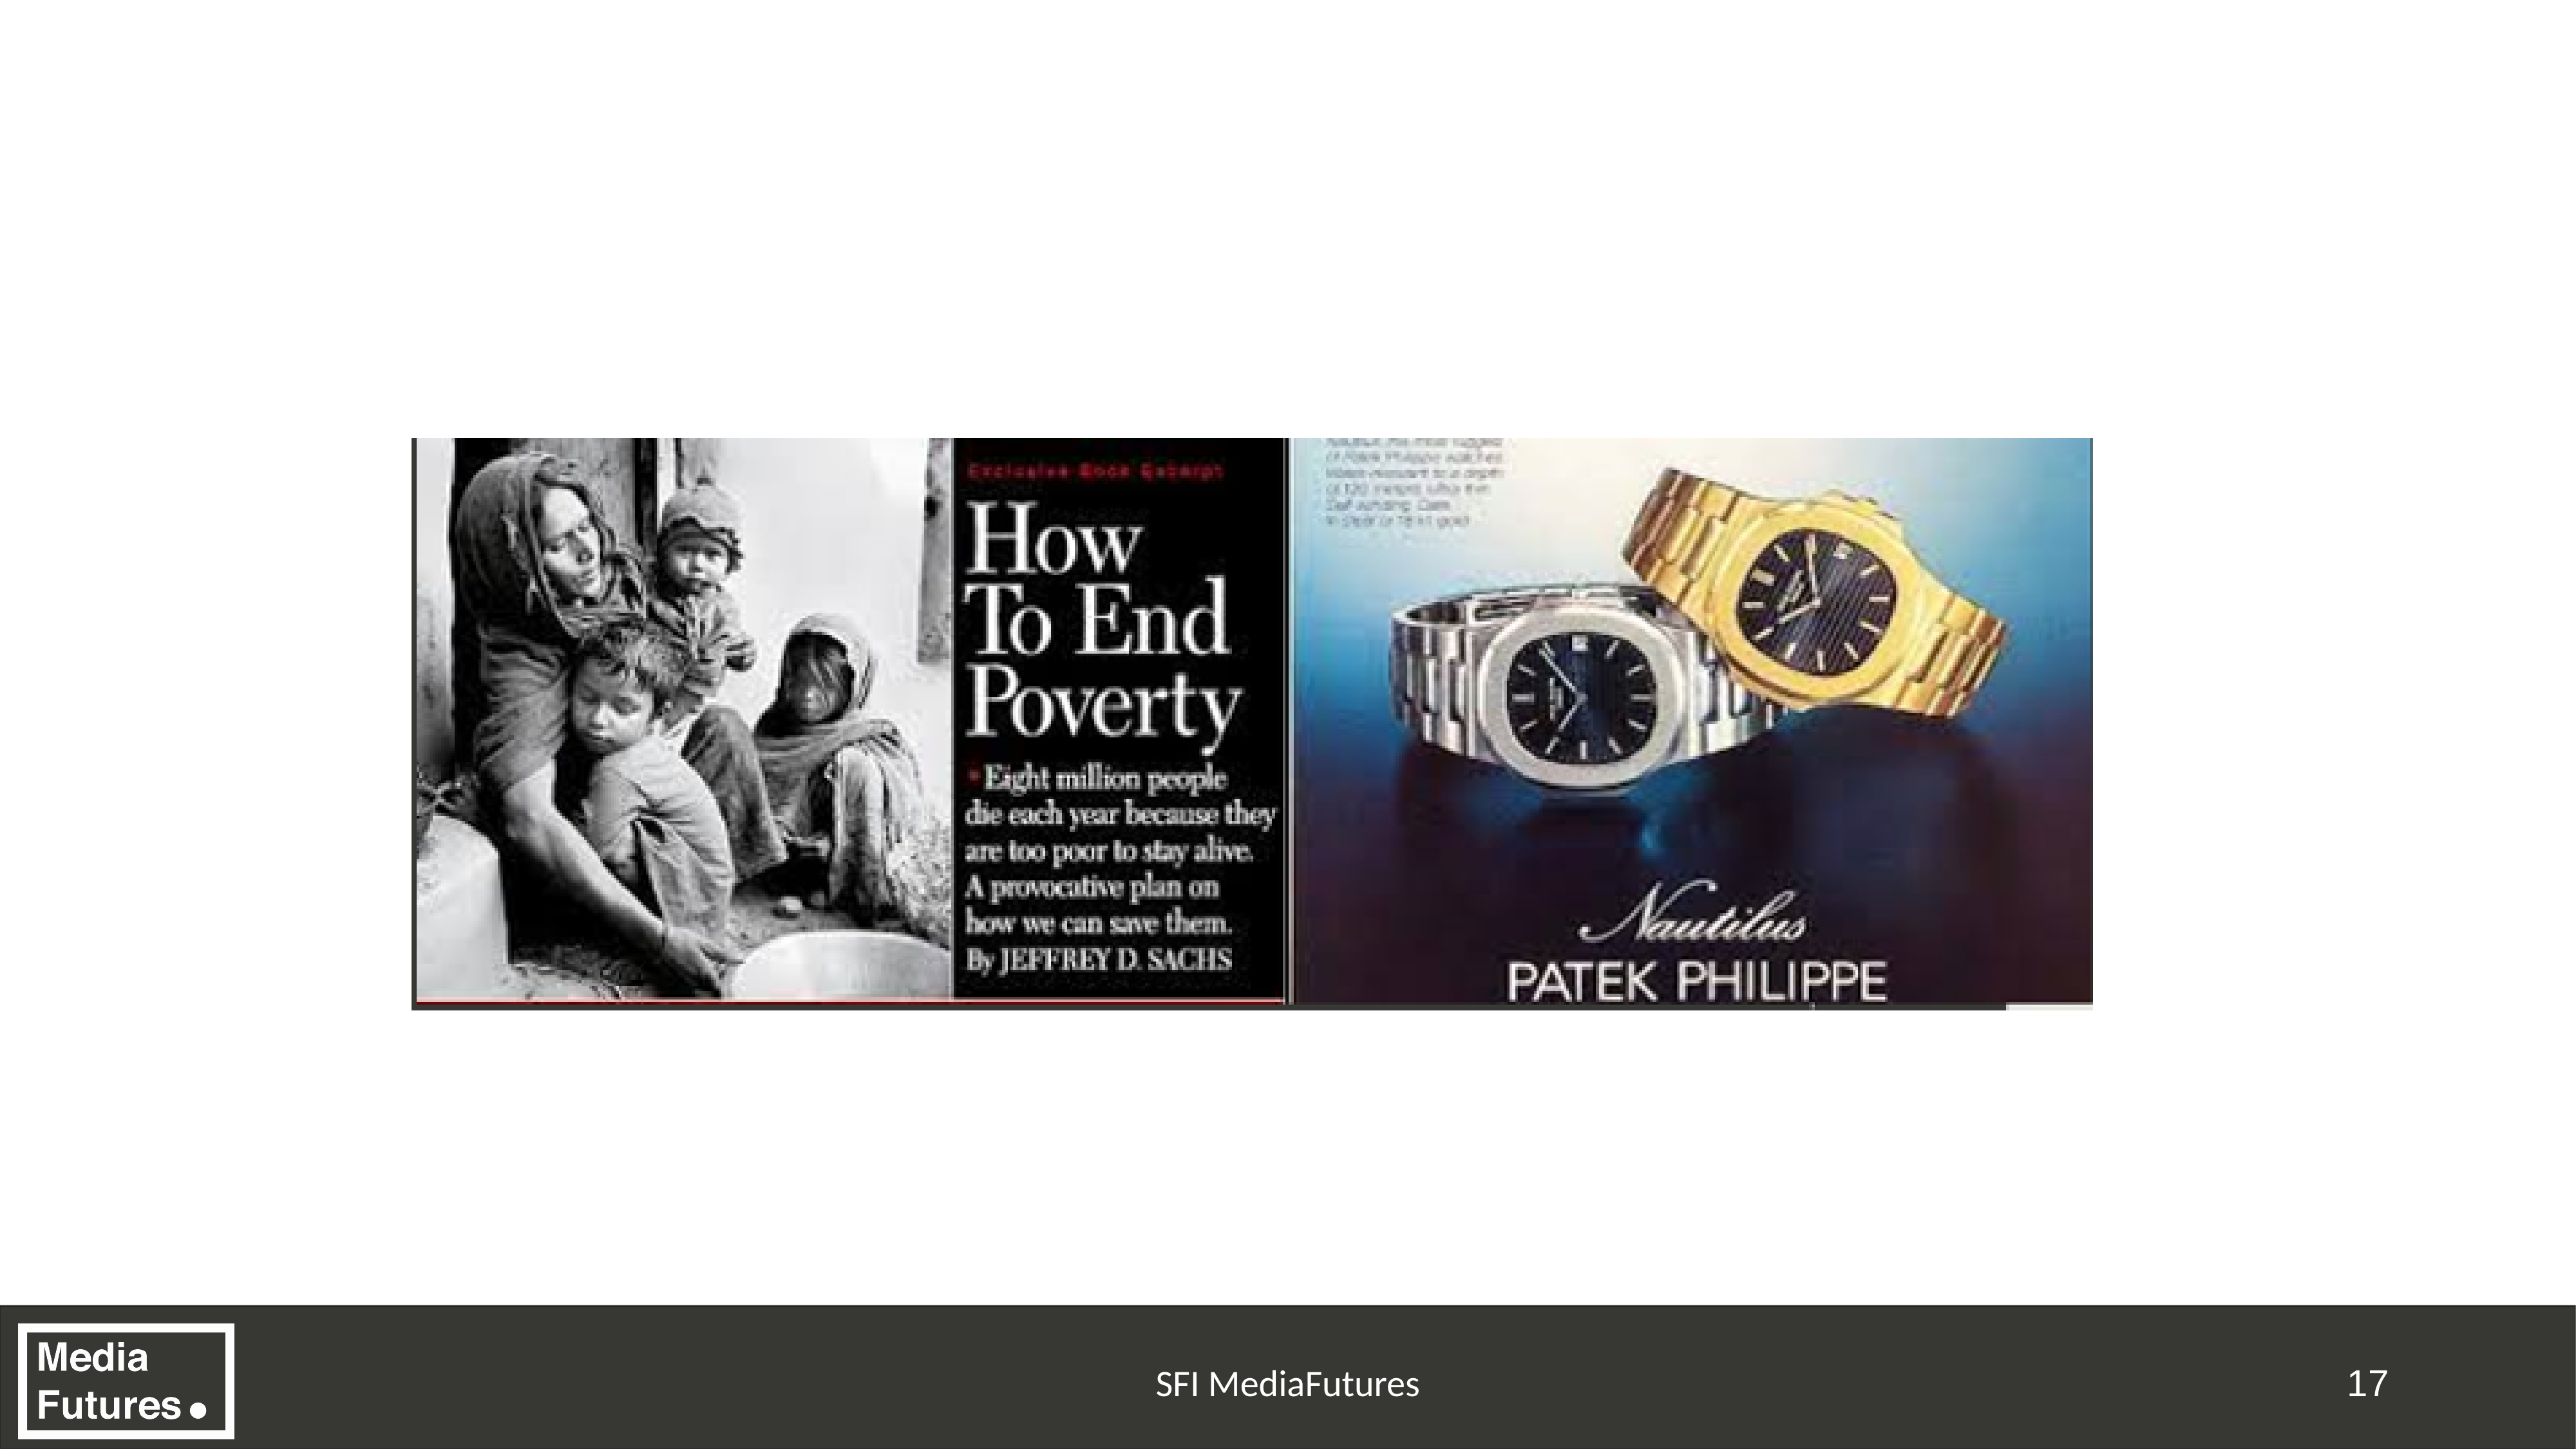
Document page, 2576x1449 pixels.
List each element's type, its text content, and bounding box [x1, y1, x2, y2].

footer SFI MediaFutures [526, 1343, 1819, 1421]
picture [0, 1305, 2576, 1449]
picture [412, 438, 2093, 1011]
slide_number 17 [1819, 1343, 2399, 1421]
